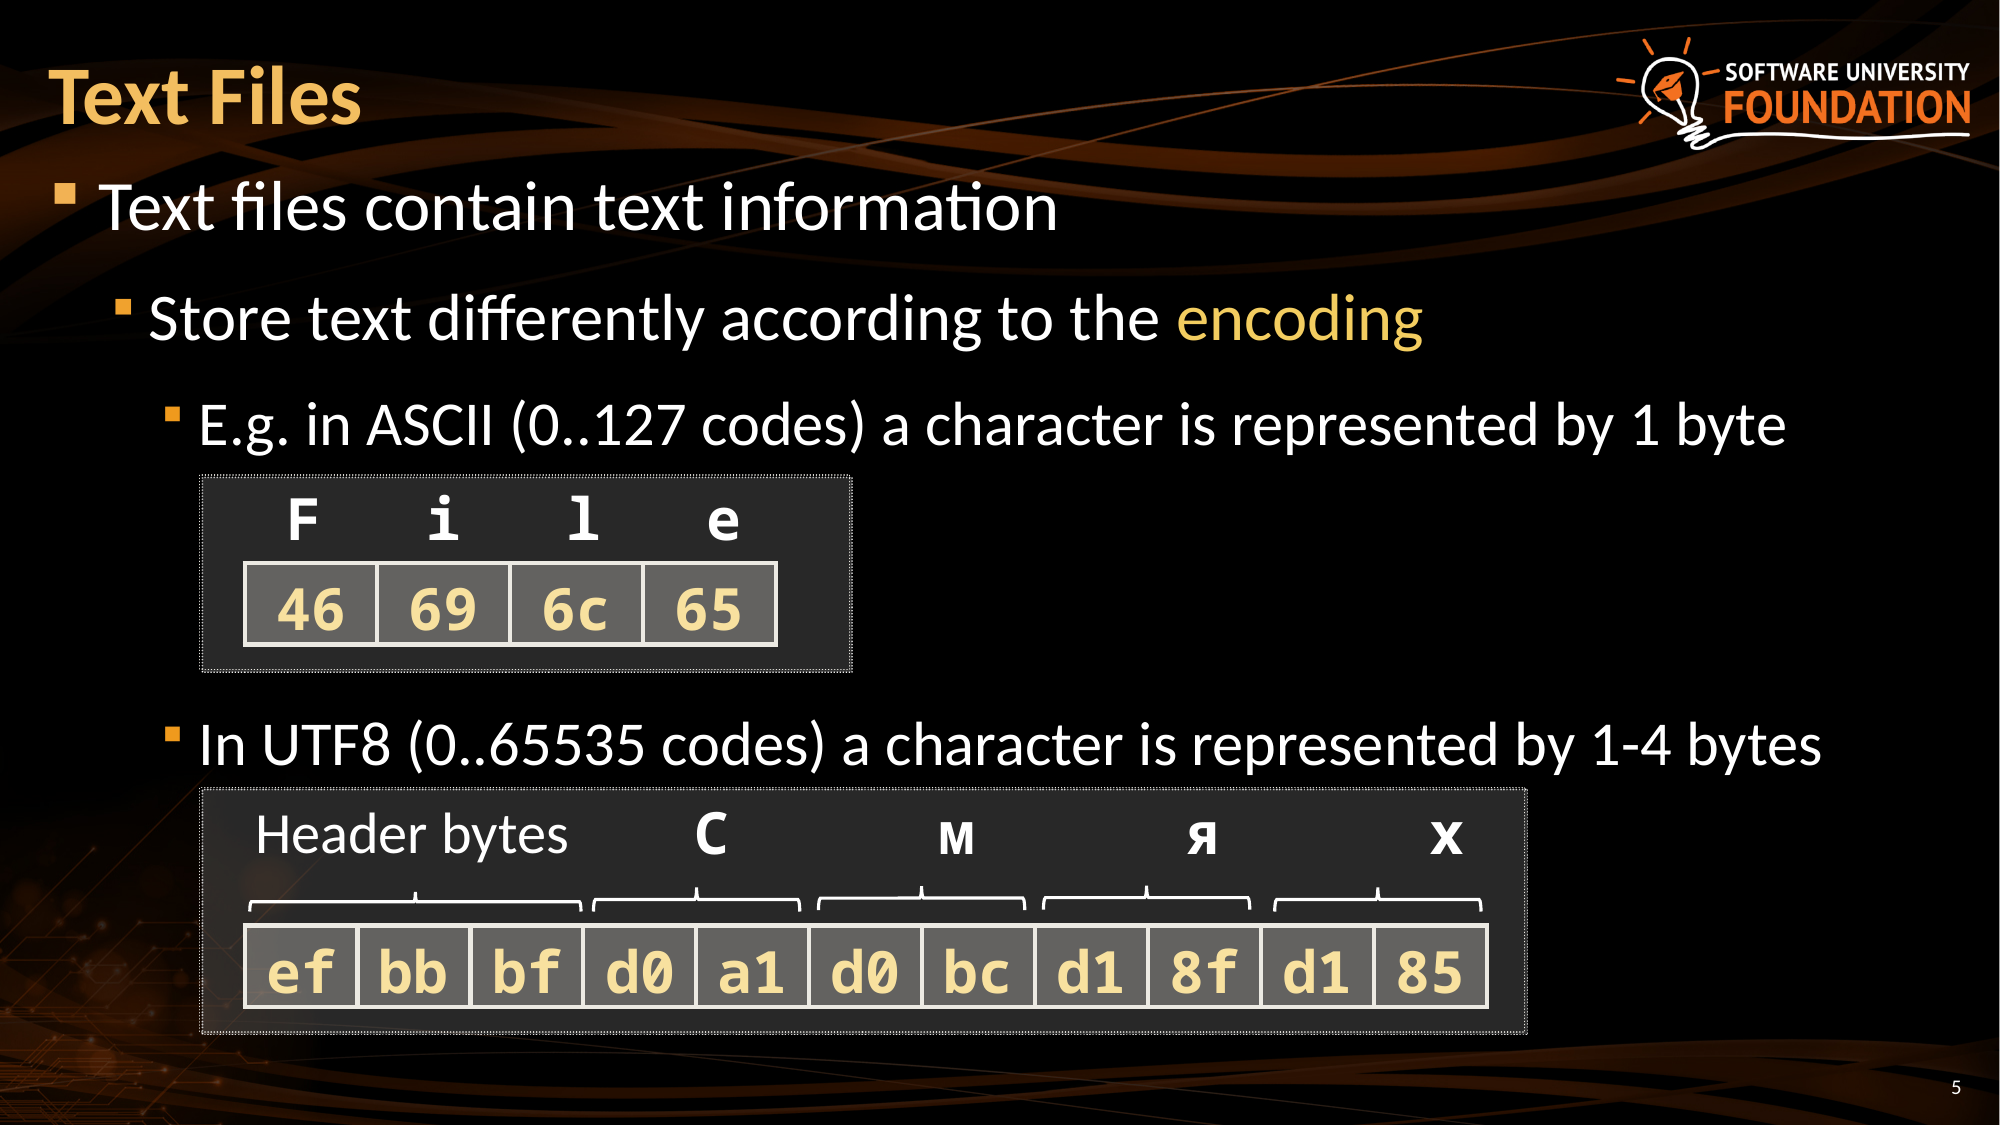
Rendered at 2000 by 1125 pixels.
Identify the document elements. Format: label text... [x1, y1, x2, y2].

text_box С м я х [574, 789, 1481, 874]
text_box [199, 787, 1525, 1032]
text_box Header bytes [237, 787, 588, 873]
table_header a1 [698, 928, 807, 1005]
text_box [592, 887, 801, 912]
table_header 6c [512, 565, 641, 642]
table_header 85 [1376, 928, 1485, 1005]
table_header 8f [1150, 928, 1259, 1005]
table_header 65 [645, 565, 774, 642]
text_box [817, 886, 1026, 911]
table_header ef [247, 928, 355, 1005]
table_header d0 [585, 928, 694, 1005]
text_box [248, 891, 583, 912]
table_header bc [924, 928, 1033, 1005]
picture [0, 0, 2000, 1125]
table_header d1 [1037, 928, 1146, 1005]
table_header bb [360, 928, 468, 1005]
text_box [199, 474, 850, 670]
text_box F i l e [237, 474, 775, 560]
text_box [1273, 887, 1483, 912]
table_header 46 [247, 565, 375, 642]
text_box [1042, 885, 1251, 910]
slide_number 5 [1897, 1070, 1968, 1103]
table_header d0 [811, 928, 920, 1005]
table_header bf [473, 928, 581, 1005]
list Text files contain text information Store text differently according to the encoding E.g. in ASCII (0..127 codes) a character is represented by 1 byte In UTF8 (0..65535 codes) a character is represented by 1-4 bytes [31, 149, 1913, 1071]
title Text Files [30, 6, 1602, 189]
table_header 69 [379, 565, 508, 642]
table_header d1 [1263, 928, 1372, 1005]
